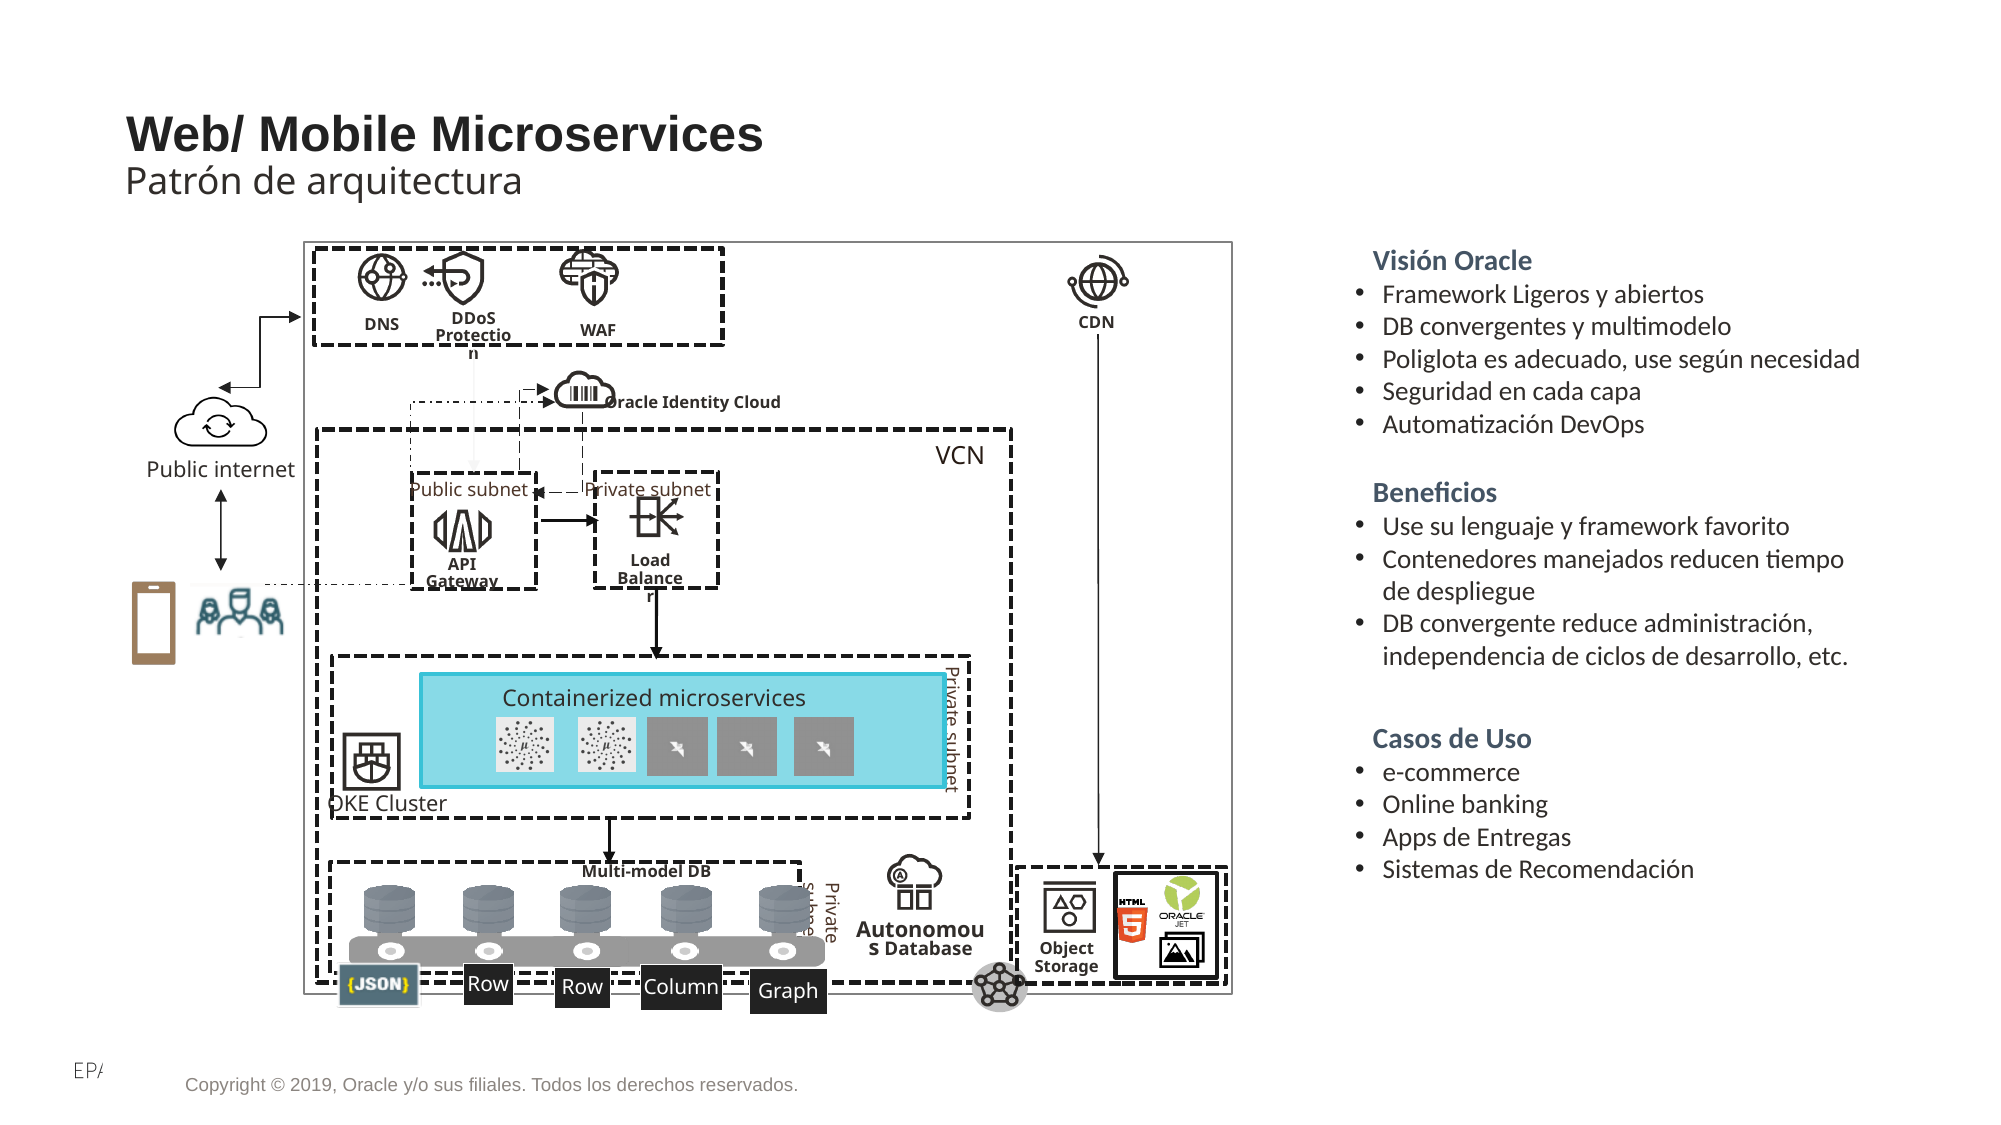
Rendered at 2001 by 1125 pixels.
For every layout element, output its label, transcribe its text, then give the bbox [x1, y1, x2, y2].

text_box Patrón de arquitectura [110, 152, 1861, 207]
text_box Copyright © 2019, Oracle y/o sus filiales. Todos los derechos reservados. [185, 1053, 1128, 1114]
picture [336, 960, 424, 1009]
text_box Web/ Mobile Microservices [126, 28, 1877, 164]
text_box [346, 856, 830, 1047]
picture [75, 1061, 102, 1080]
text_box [109, 242, 1232, 1013]
list Visión Oracle Framework Ligeros y abiertos DB convergentes y multimodelo Poliglota es adecuado, use según necesidad Seguridad en cada capa Automatización DevOps Beneficios Use su lenguaje y framework favorito Contenedores manejados reducen tiempo de despliegue DB convergente reduce administración, independencia de ciclos de desarrollo, etc. Casos de Uso e-commerce Online banking Apps de Entregas Sistemas de Recomendación [1335, 241, 1867, 1107]
